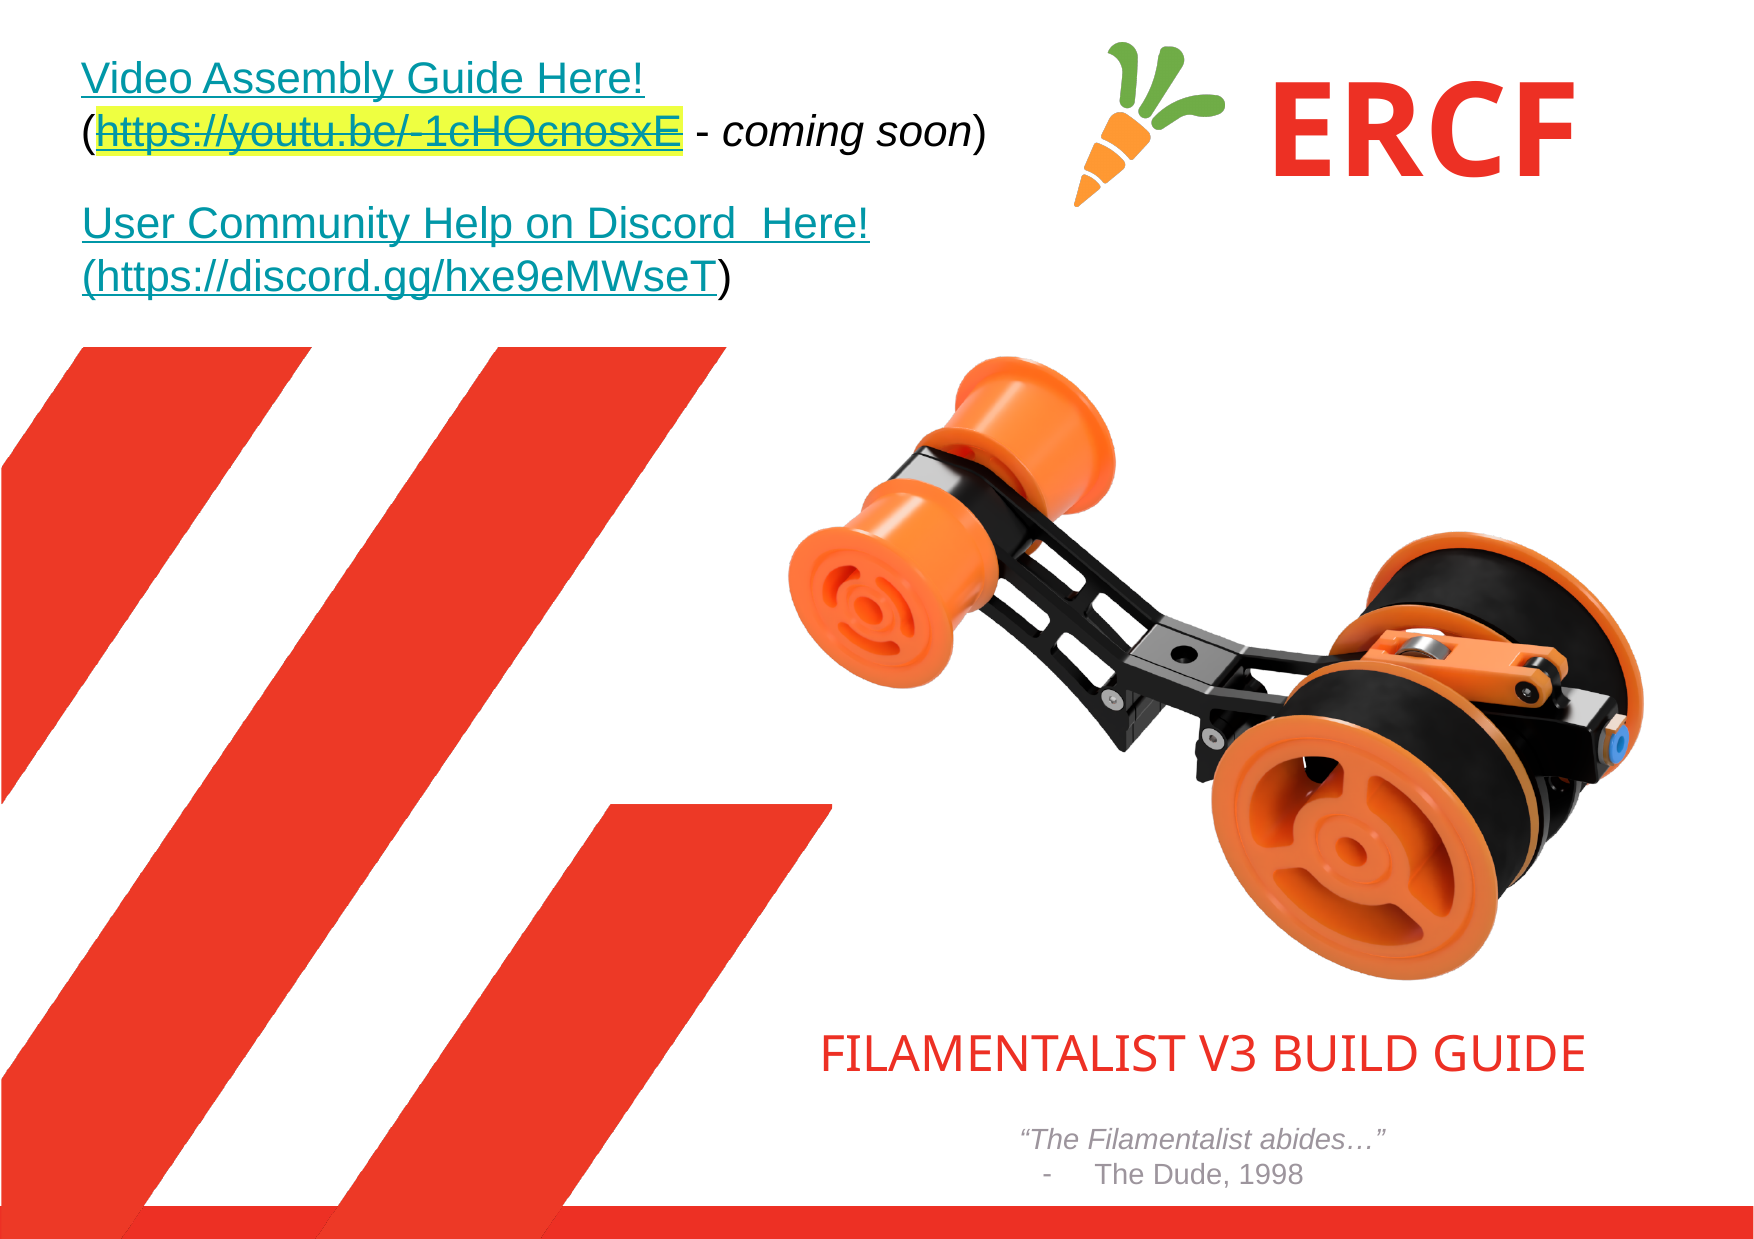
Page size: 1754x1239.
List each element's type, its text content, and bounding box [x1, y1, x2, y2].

text_box [837, 1206, 1754, 1239]
picture [1073, 42, 1225, 208]
title User Community Help on Discord Here! (https://discord.gg/hxe9eMWseT) [62, 175, 963, 328]
text_box FILAMENTALIST V3 BUILD GUIDE [837, 1024, 1603, 1131]
title “The Filamentalist abides…” The Dude, 1998 [1000, 1101, 1406, 1216]
title Video Assembly Guide Here! (https://youtu.be/-1cHOcnosxE - coming soon) [61, 30, 1032, 183]
picture [0, 324, 1674, 1239]
text_box ERCF [1233, 30, 1612, 218]
